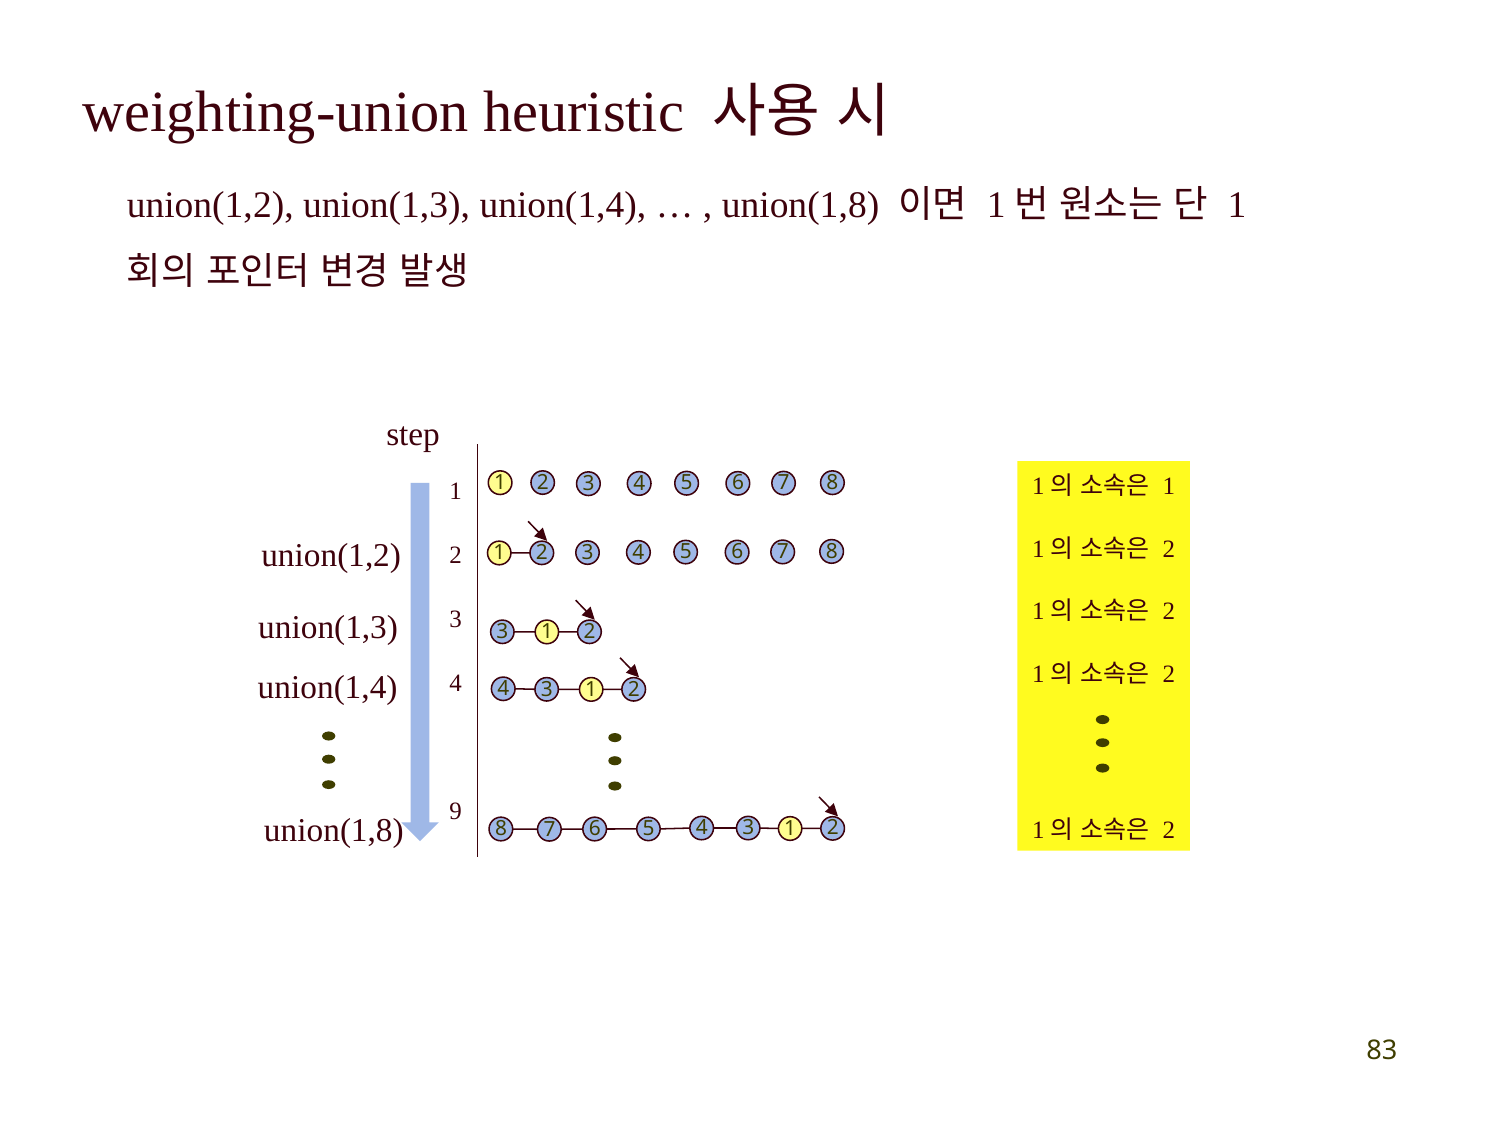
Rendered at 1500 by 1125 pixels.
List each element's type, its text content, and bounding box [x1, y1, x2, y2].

text_box 1 [487, 541, 511, 565]
text_box 1 [579, 677, 603, 702]
text_box 2 [530, 544, 554, 565]
text_box weighting-union heuristic 사용 시 [67, 31, 905, 151]
slide_number 83 [1099, 1024, 1413, 1101]
text_box union(1,2) [246, 530, 417, 582]
text_box 4 [491, 677, 515, 701]
text_box 5 [636, 817, 660, 841]
text_box union(1,3) [243, 602, 414, 654]
text_box 4 [689, 816, 714, 840]
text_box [619, 657, 640, 678]
text_box [410, 482, 434, 842]
text_box 6 [582, 817, 607, 841]
text_box step [371, 409, 456, 460]
text_box 5 [673, 540, 698, 564]
text_box 3 [535, 677, 559, 702]
text_box [609, 756, 621, 765]
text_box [575, 599, 595, 620]
text_box [609, 733, 621, 742]
text_box 1 [535, 620, 559, 644]
text_box 2 [530, 470, 555, 495]
text_box [1096, 764, 1109, 772]
text_box 3 [736, 816, 760, 840]
text_box [322, 732, 335, 740]
text_box 4 [627, 471, 652, 496]
text_box 3 [576, 471, 601, 496]
text_box 1 [778, 816, 802, 841]
text_box 1 [488, 470, 512, 495]
text_box [322, 755, 335, 763]
text_box 2 [622, 680, 646, 702]
text_box 8 [489, 817, 513, 841]
text_box 6 [726, 471, 750, 496]
text_box 5 [674, 471, 699, 496]
text_box 7 [537, 817, 562, 842]
text_box 1 2 3 4 9 [434, 470, 472, 832]
text_box 2 [577, 625, 602, 644]
text_box [609, 782, 621, 790]
text_box 8 [820, 470, 845, 495]
text_box 3 [490, 620, 514, 644]
text_box 8 [819, 539, 844, 564]
text_box 7 [770, 540, 795, 564]
text_box 2 [820, 820, 845, 841]
text_box union(1,8) [249, 805, 419, 857]
text_box 4 [626, 540, 651, 565]
text_box 7 [771, 471, 796, 495]
text_box [322, 781, 335, 789]
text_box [818, 796, 839, 817]
text_box union(1,4) [242, 662, 413, 713]
text_box [1096, 739, 1109, 747]
text_box [1096, 715, 1109, 724]
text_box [527, 521, 548, 542]
text_box 1의 소속은 1 1의 소속은 2 1의 소속은 2 1의 소속은 2 1의 소속은 2 [1017, 461, 1190, 851]
text_box union(1,2), union(1,3), union(1,4), … , union(1,8) 이면 1번 원소는 단 1회의 포인터 변경 발생 [112, 149, 1338, 300]
text_box 6 [725, 540, 749, 564]
